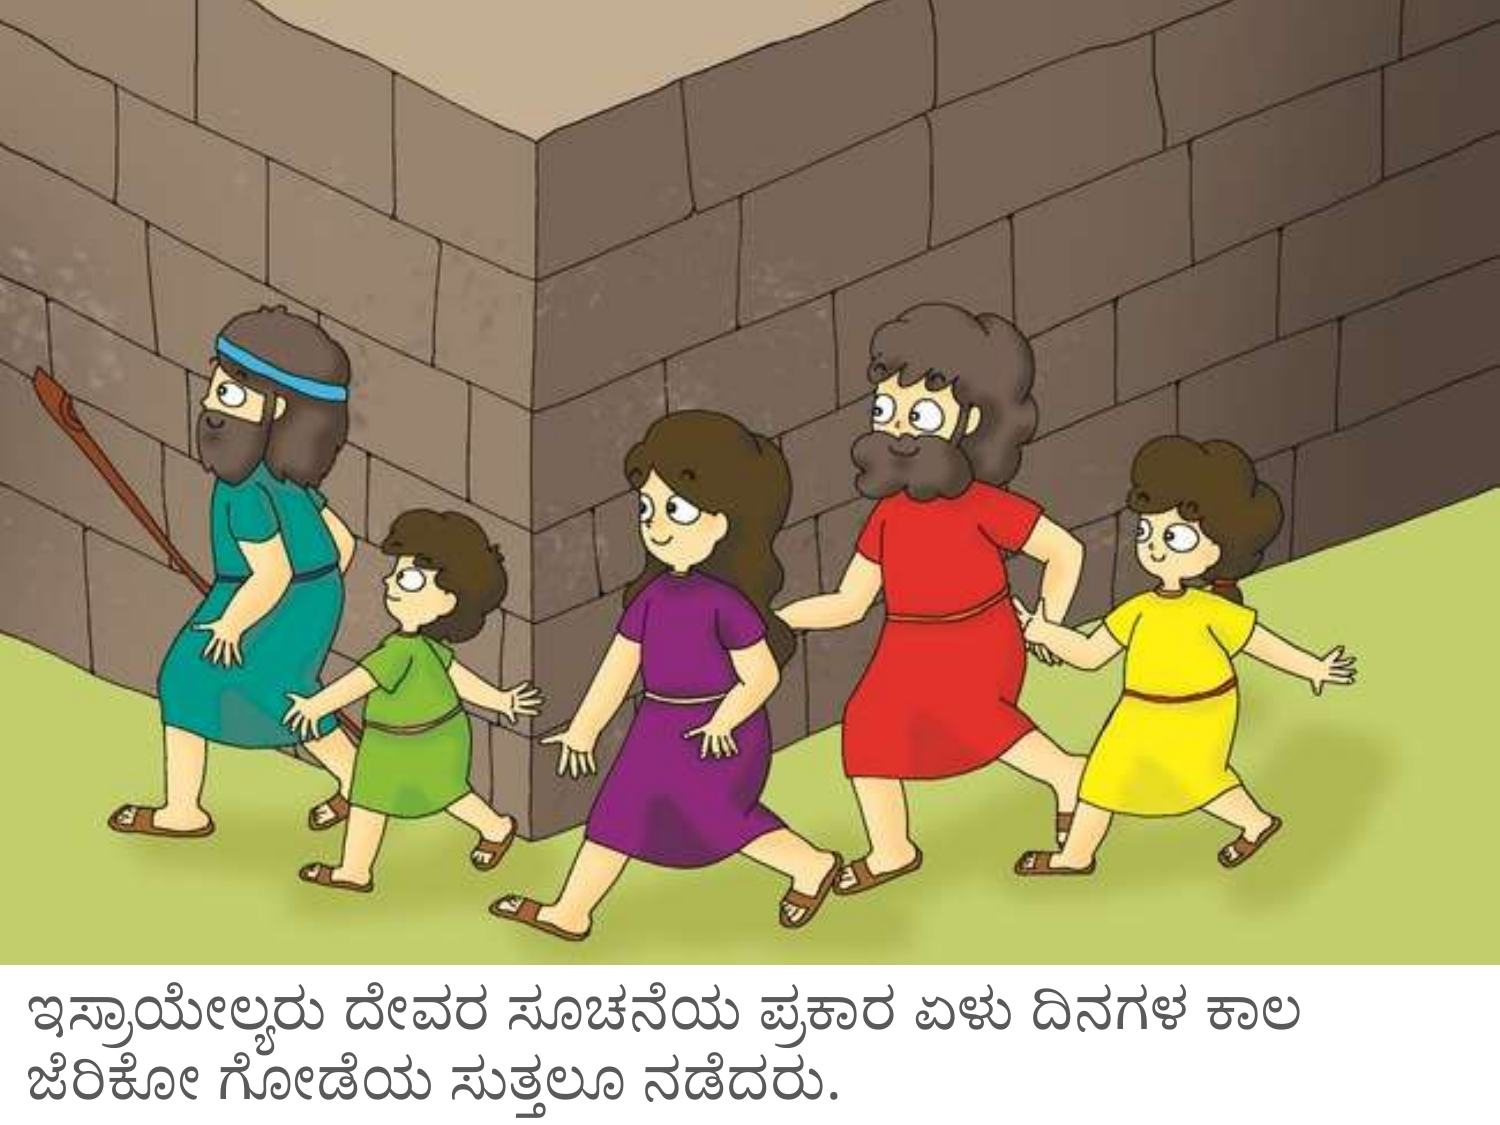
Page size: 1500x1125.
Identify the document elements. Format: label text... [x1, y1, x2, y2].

text_box ಇಸ್ರಾಯೇಲ್ಯರು ದೇವರ ಸೂಚನೆಯ ಪ್ರಕಾರ ಏಳು ದಿನಗಳ ಕಾಲ ಜೆರಿಕೋ ಗೋಡೆಯ ಸುತ್ತಲೂ ನಡೆದರು. [11, 973, 1498, 1119]
picture [0, 0, 1500, 965]
